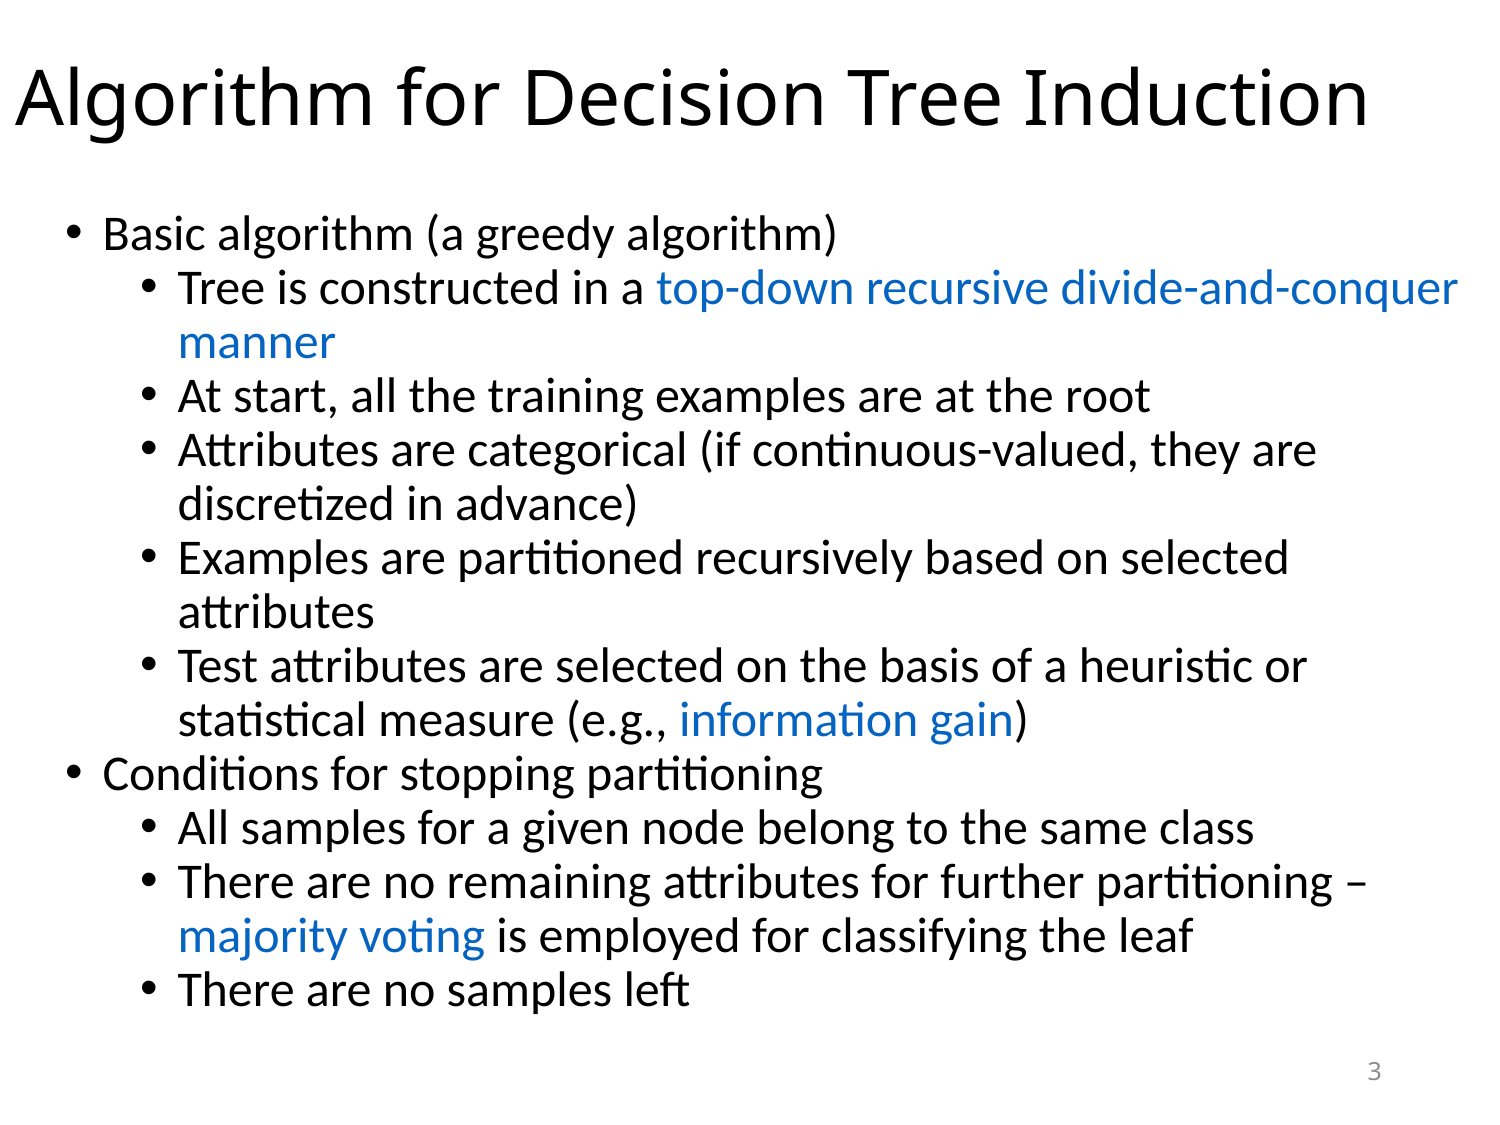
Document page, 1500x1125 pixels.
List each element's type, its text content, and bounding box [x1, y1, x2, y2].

list Basic algorithm (a greedy algorithm) Tree is constructed in a top-down recursive divide-and-conquer manner At start, all the training examples are at the root Attributes are categorical (if continuous-valued, they are discretized in advance) Examples are partitioned recursively based on selected attributes Test attributes are selected on the basis of a heuristic or statistical measure (e.g., information gain) Conditions for stopping partitioning All samples for a given node belong to the same class There are no remaining attributes for further partitioning – majority voting is employed for classifying the leaf There are no samples left [50, 200, 1488, 1113]
title Algorithm for Decision Tree Induction [0, 50, 1500, 150]
